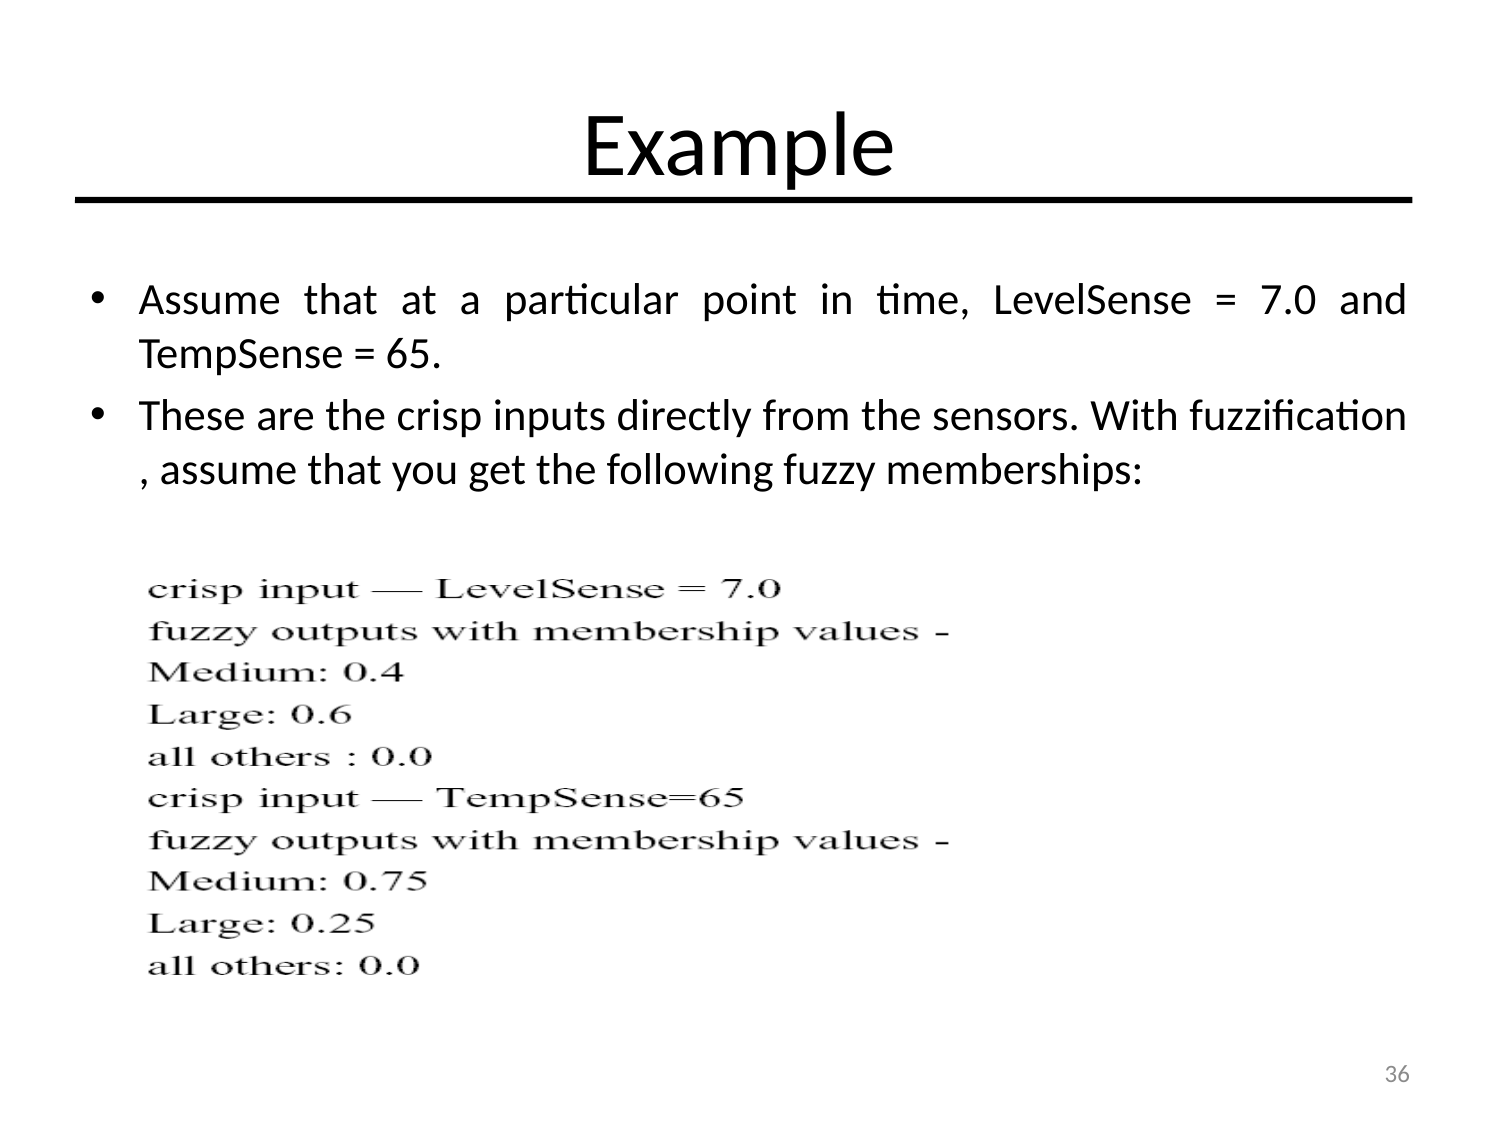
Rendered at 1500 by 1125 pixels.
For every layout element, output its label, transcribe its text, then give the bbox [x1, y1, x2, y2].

picture [99, 574, 963, 988]
title Example [75, 45, 1425, 233]
list Assume that at a particular point in time, LevelSense = 7.0 and TempSense = 65. These are the crisp inputs directly from the sensors. With fuzzification , assume that you get the following fuzzy memberships: [75, 262, 1425, 550]
slide_number 36 [1074, 1042, 1425, 1103]
